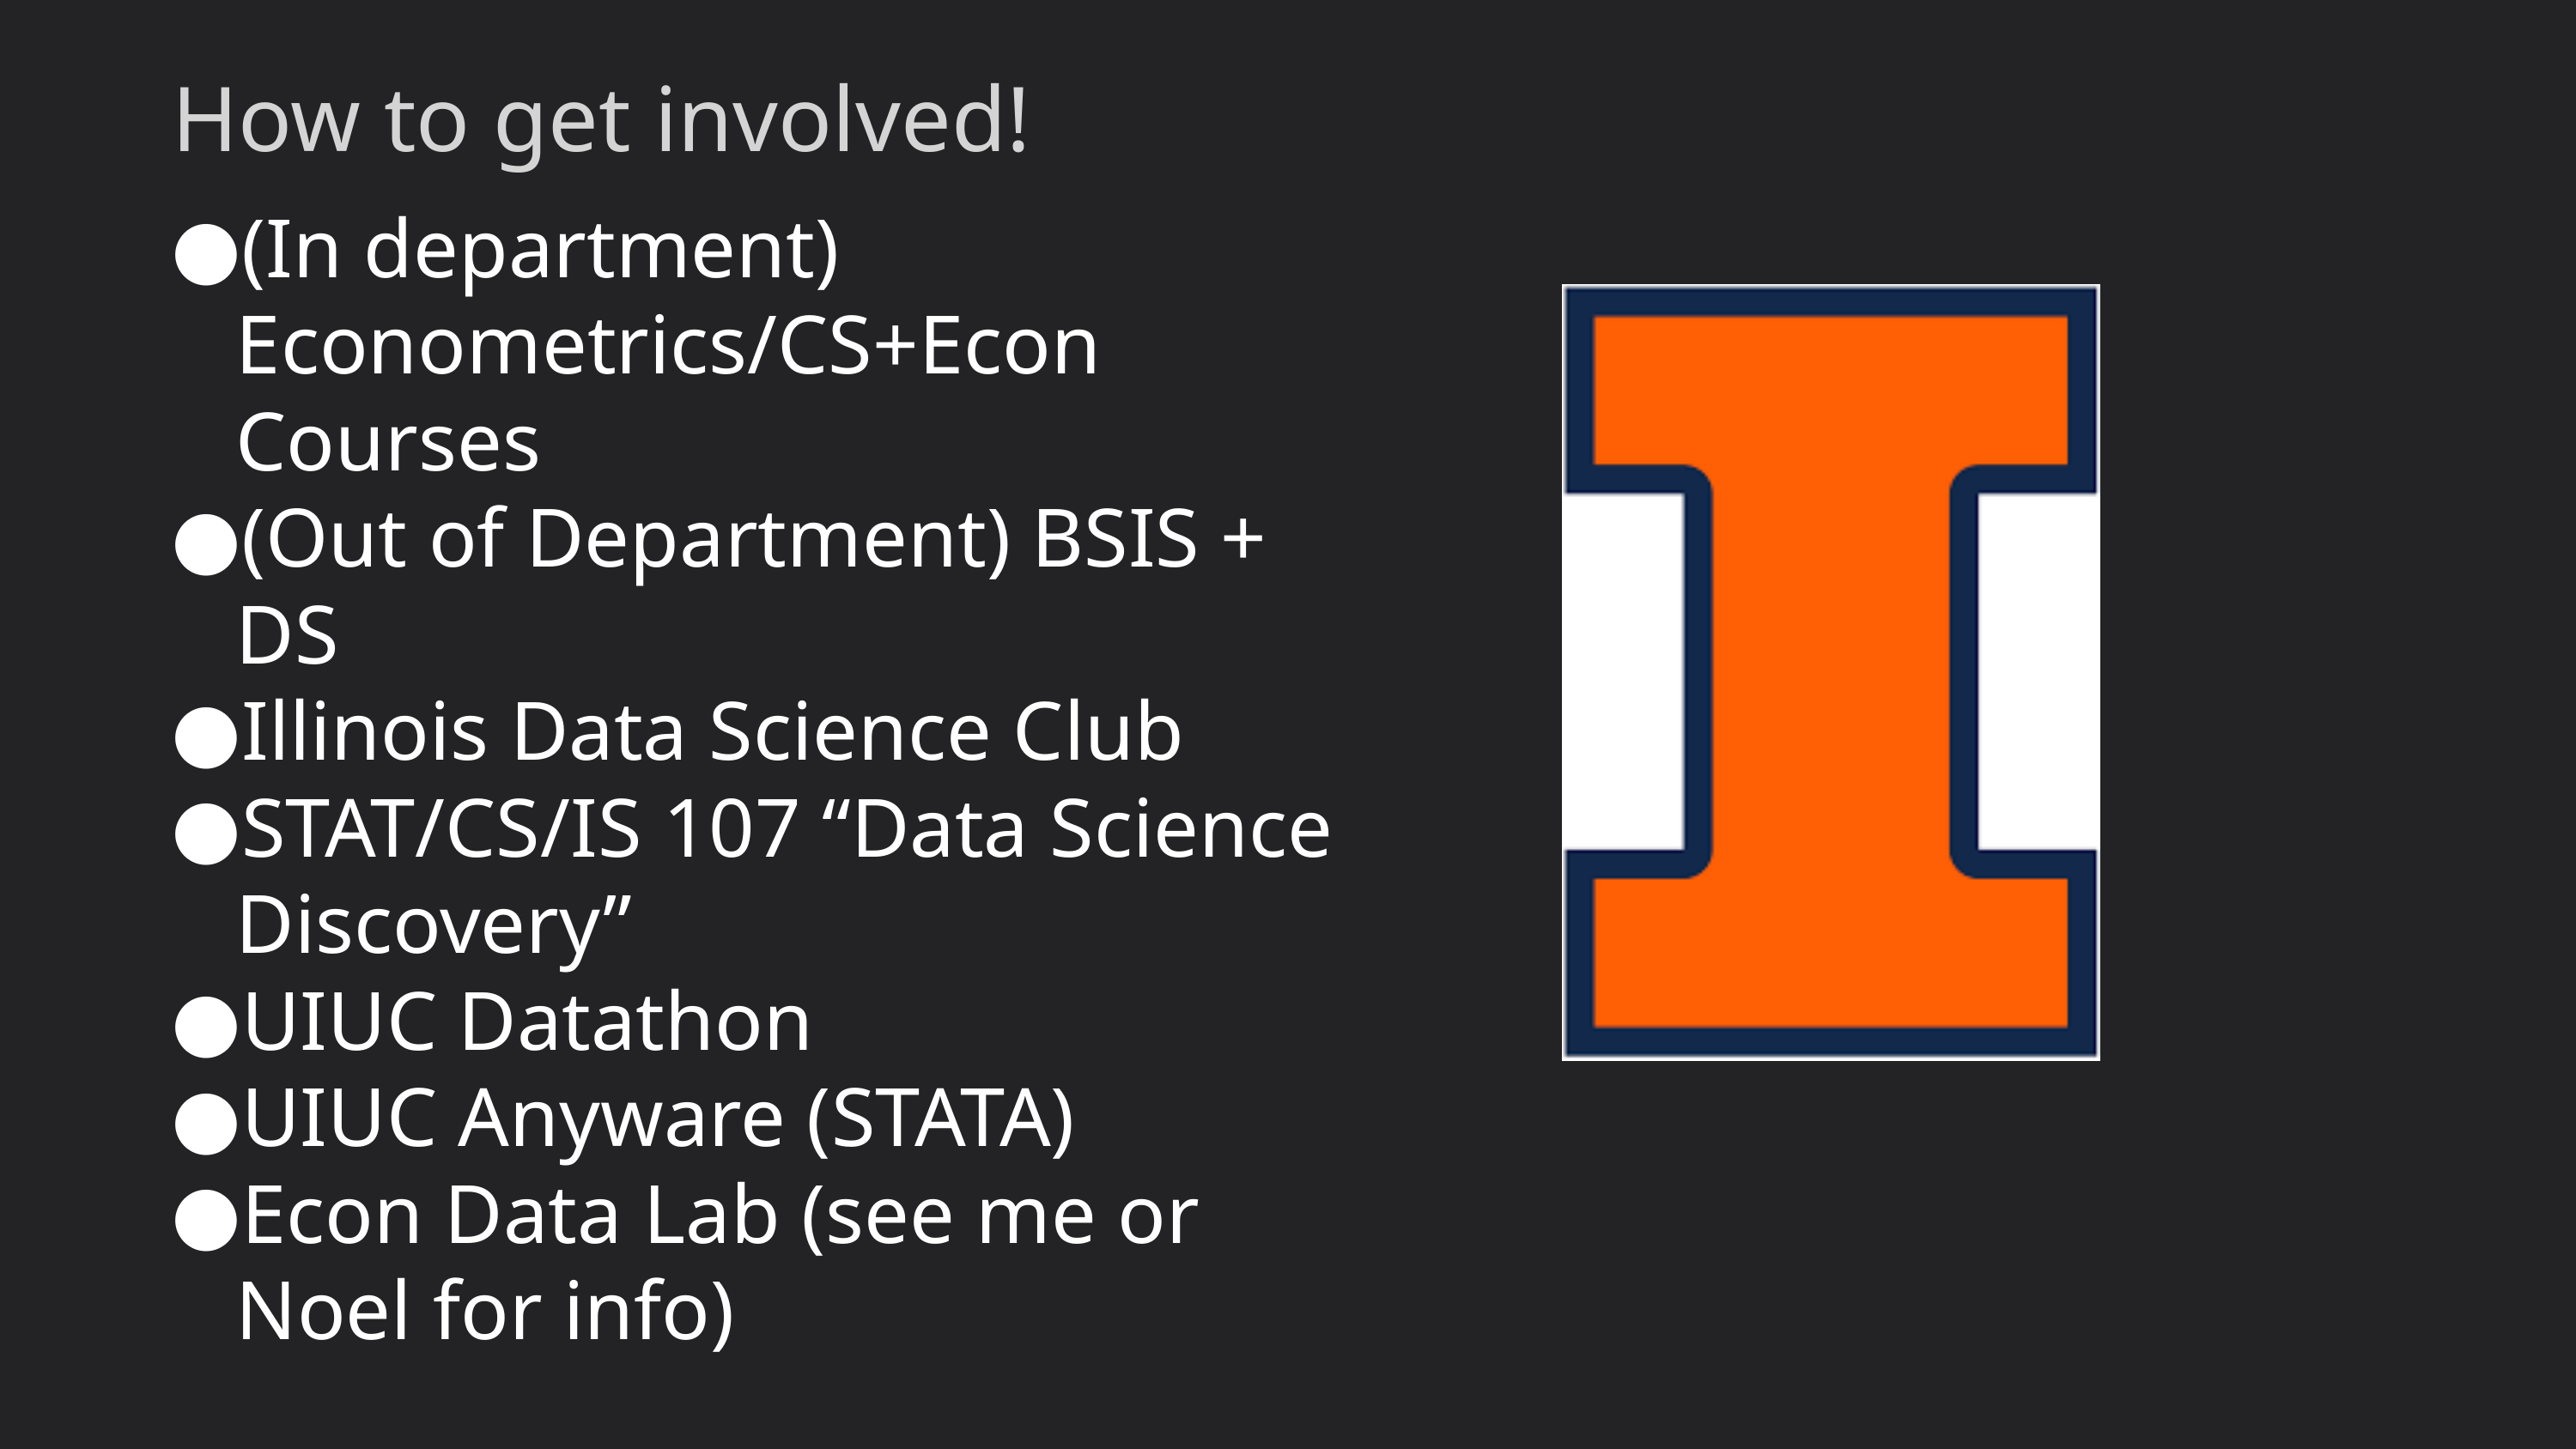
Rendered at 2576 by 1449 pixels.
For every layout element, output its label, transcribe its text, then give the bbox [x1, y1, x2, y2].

text_box (In department) Econometrics/CS+Econ Courses (Out of Department) BSIS + DS Illinois Data Science Club STAT/CS/IS 107 “Data Science Discovery” UIUC Datathon UIUC Anyware (STATA) Econ Data Lab (see me or Noel for info) [158, 184, 1400, 1449]
text_box How to get involved! [158, 49, 1220, 183]
picture [1561, 283, 2100, 1061]
